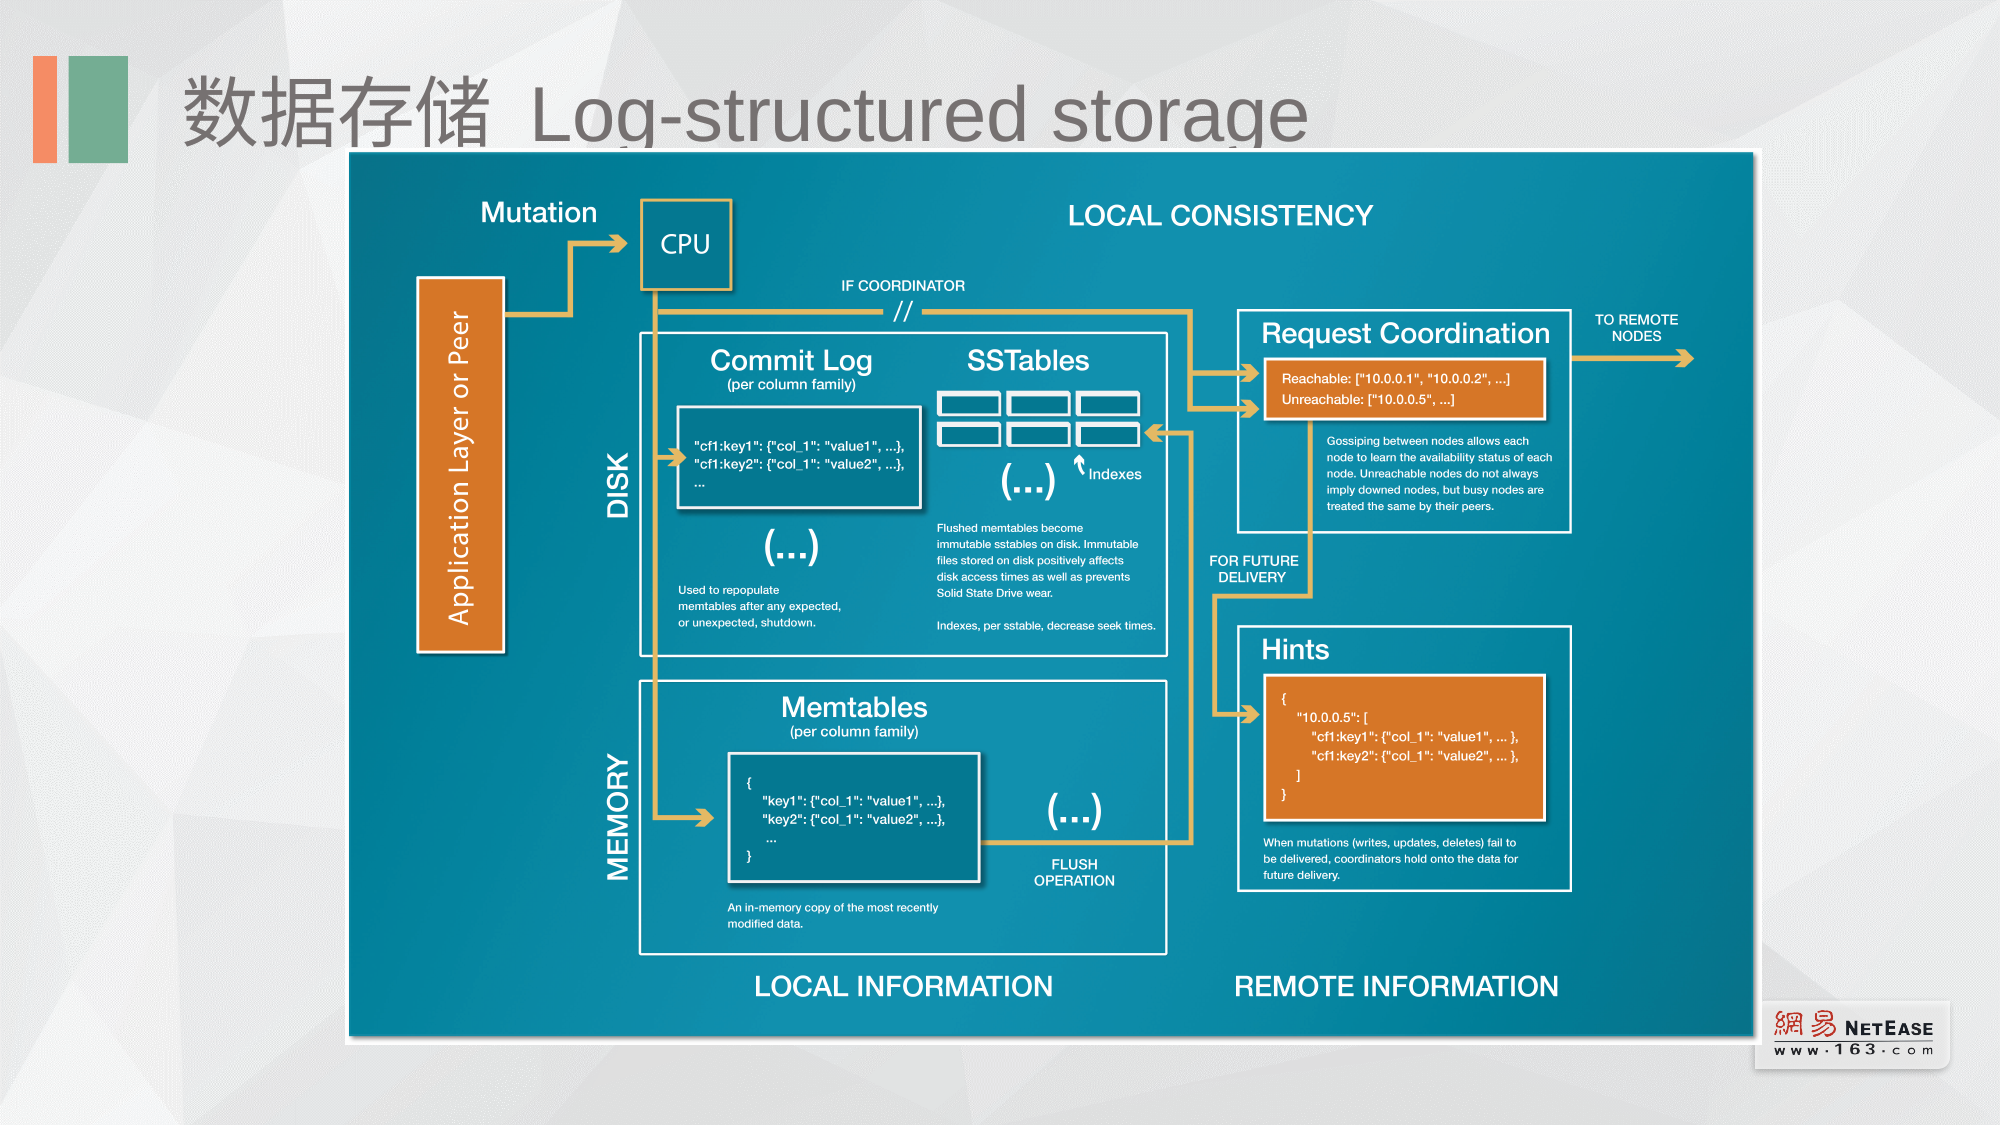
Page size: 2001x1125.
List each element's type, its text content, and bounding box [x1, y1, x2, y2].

picture [0, 0, 2000, 1125]
text_box 数据存储 Log-structured storage [167, 56, 1912, 165]
